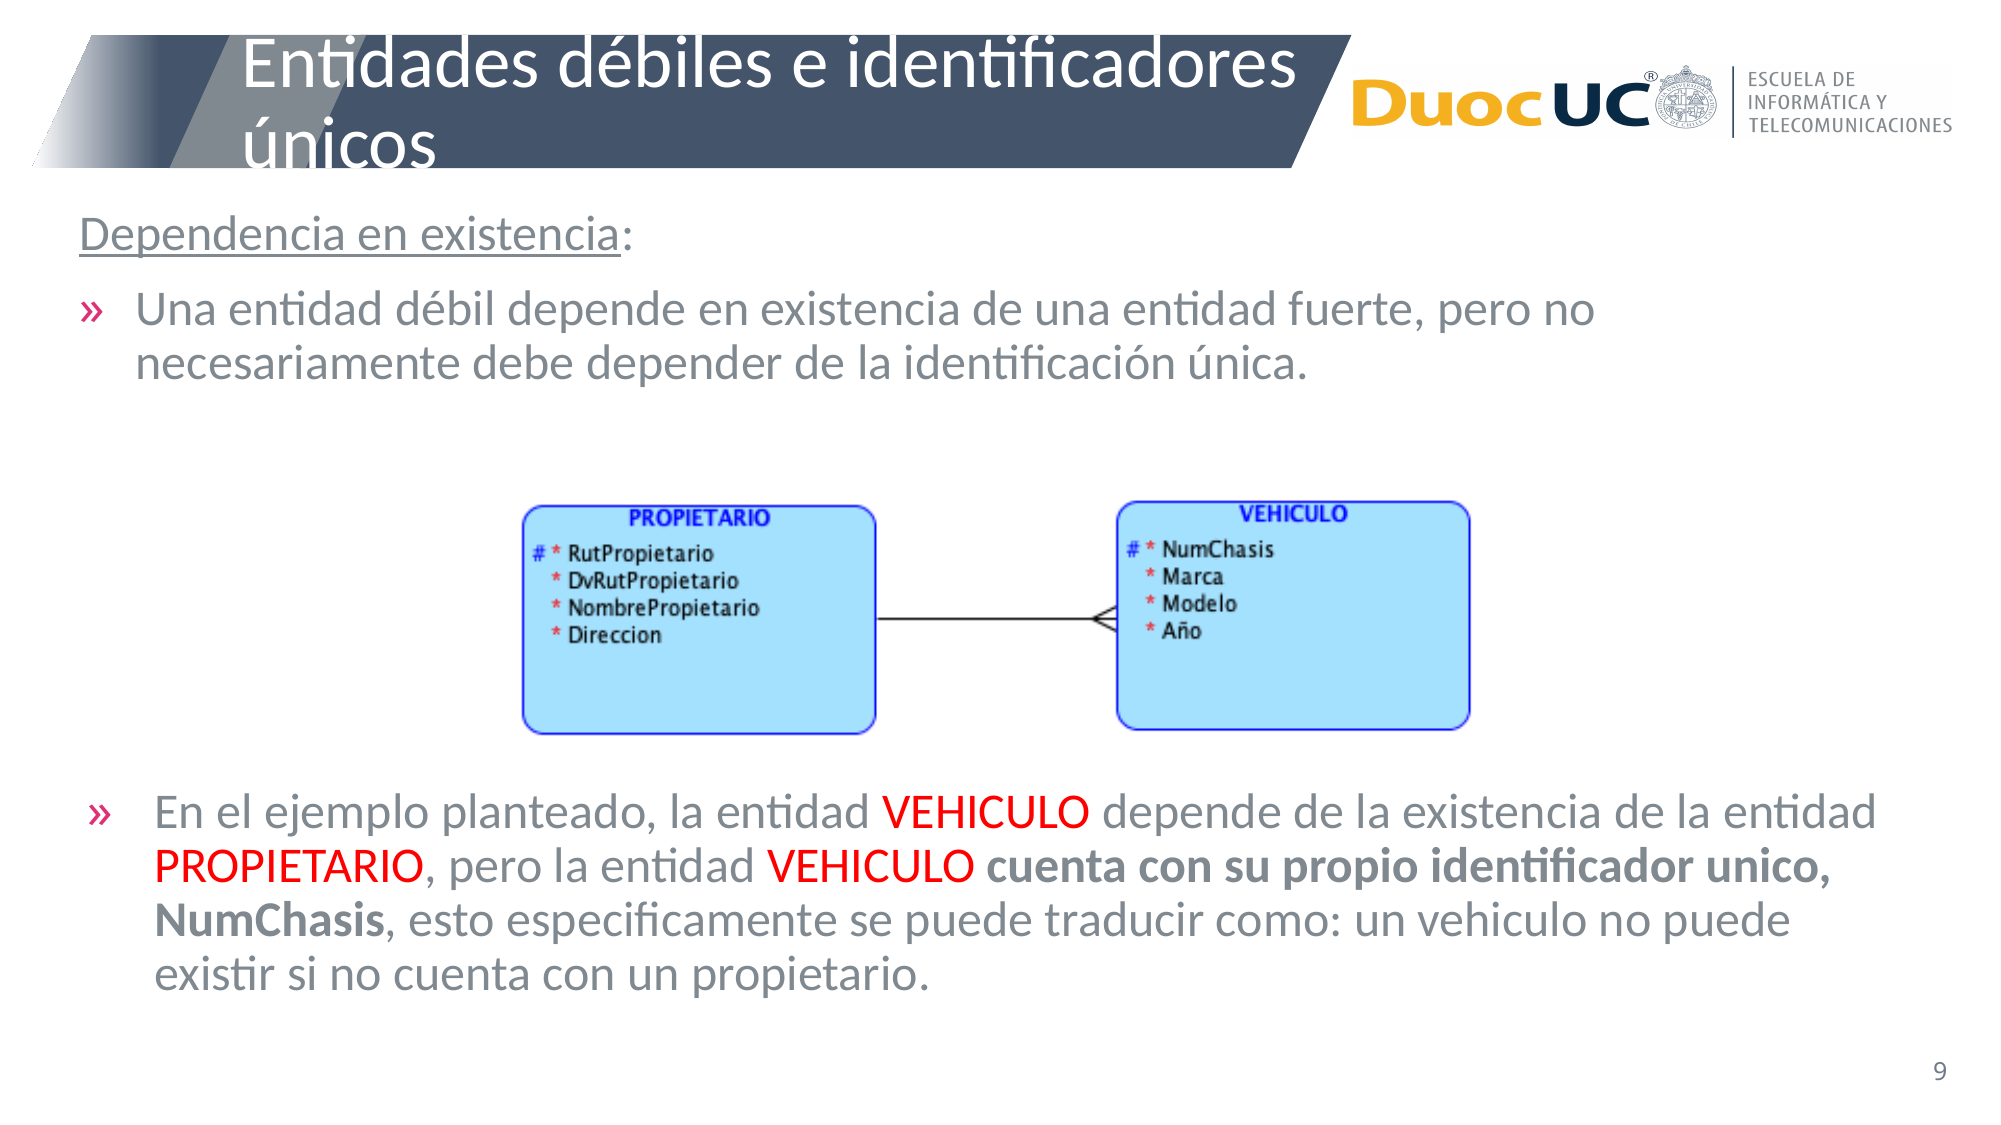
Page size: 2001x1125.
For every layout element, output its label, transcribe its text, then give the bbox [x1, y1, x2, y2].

picture [508, 492, 1492, 750]
list Dependencia en existencia: Una entidad débil depende en existencia de una entidad fuerte, pero no necesariamente debe depender de la identificación única. En el ejemplo planteado, la entidad VEHICULO depende de la existencia de la entidad PROPIETARIO, pero la entidad VEHICULO cuenta con su propio identificador unico, NumChasis, esto especificamente se puede traducir como: un vehiculo no puede existir si no cuenta con un propietario. [64, 199, 1936, 1043]
title Entidades débiles e identificadores únicos [226, 37, 1431, 171]
picture [1431, 63, 1953, 140]
